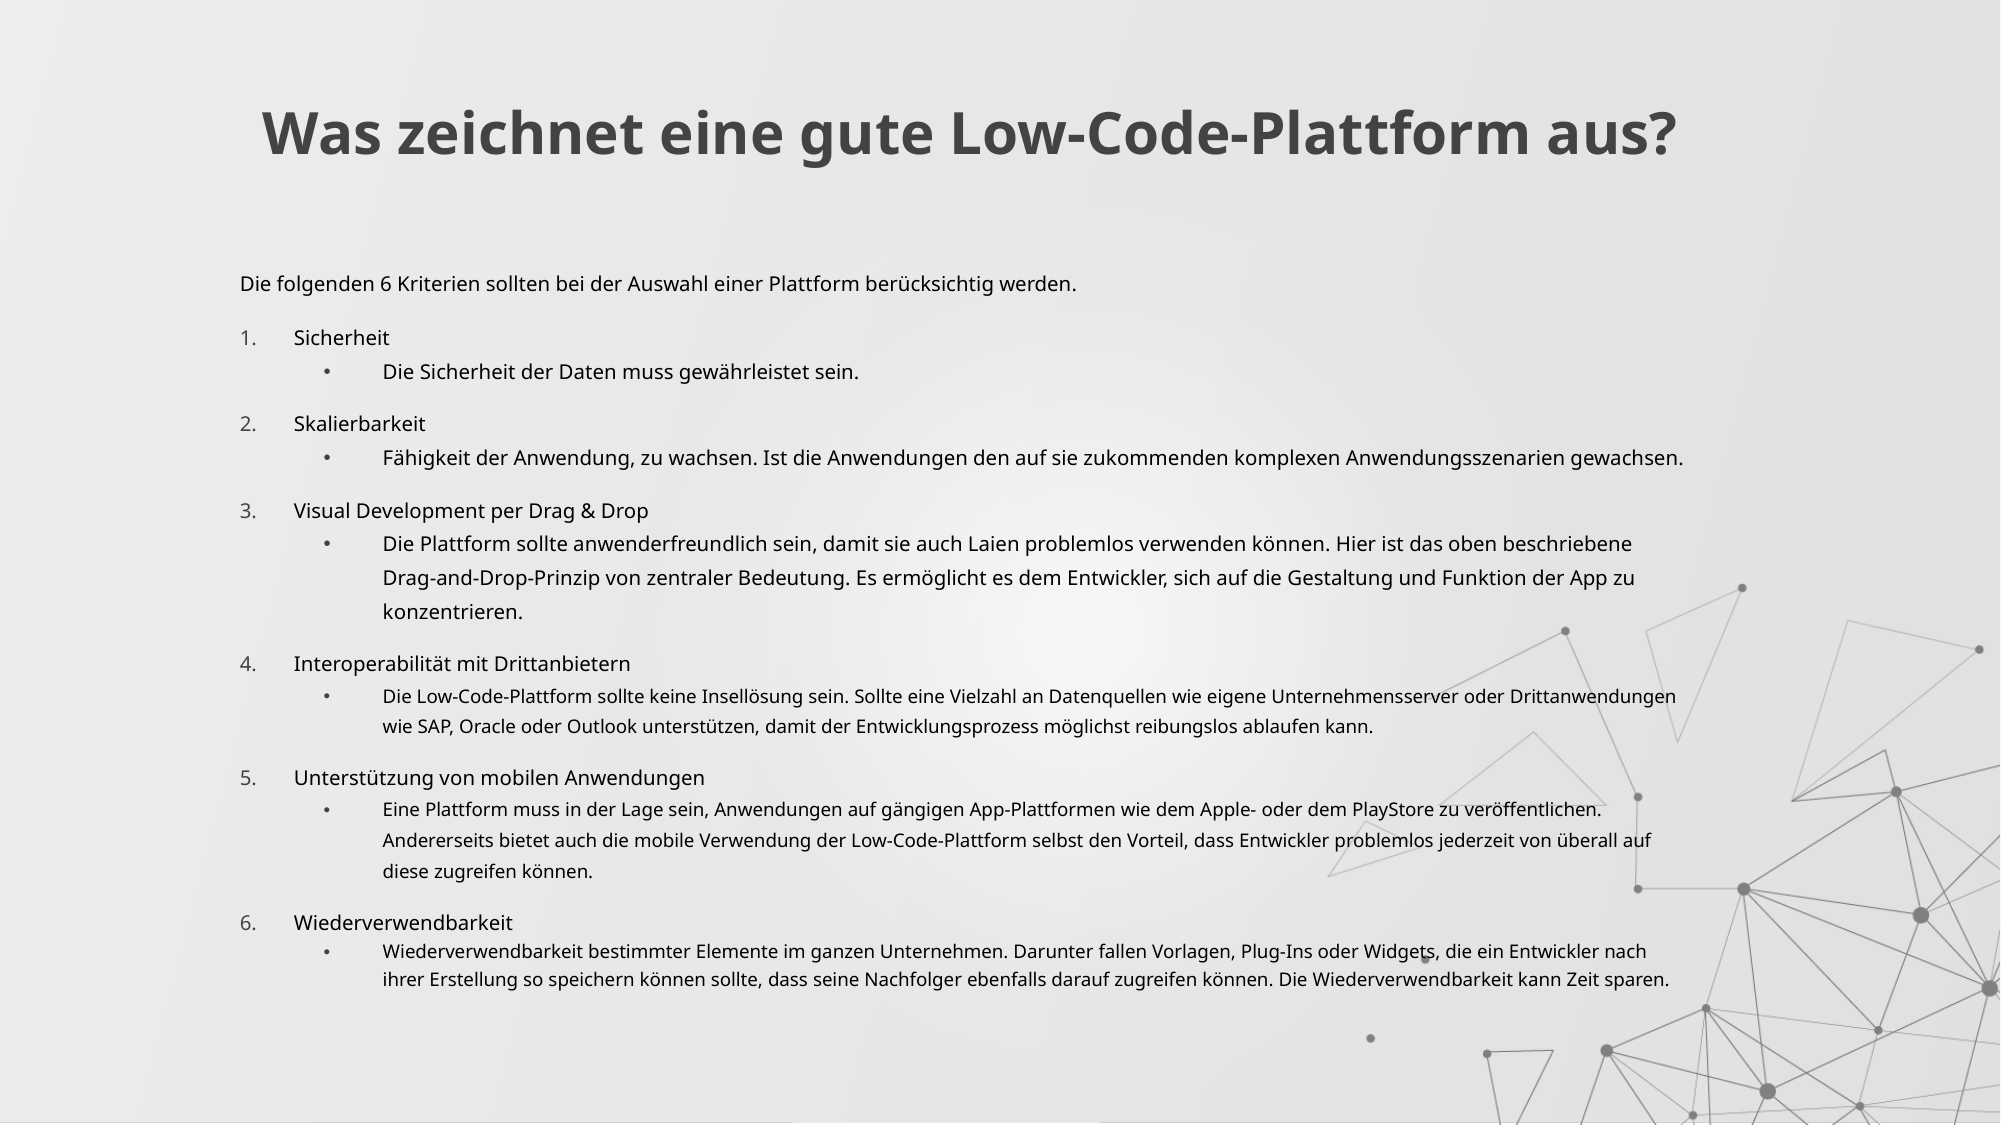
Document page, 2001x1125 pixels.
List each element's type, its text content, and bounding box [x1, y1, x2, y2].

title Was zeichnet eine gute Low-Code-Plattform aus? [247, 77, 1731, 215]
list Die folgenden 6 Kriterien sollten bei der Auswahl einer Plattform berücksichtig werden. Sicherheit Die Sicherheit der Daten muss gewährleistet sein. Skalierbarkeit Fähigkeit der Anwendung, zu wachsen. Ist die Anwendungen den auf sie zukommenden komplexen Anwendungsszenarien gewachsen. Visual Development per Drag & Drop Die Plattform sollte anwenderfreundlich sein, damit sie auch Laien problemlos verwenden können. Hier ist das oben beschriebene Drag-and-Drop-Prinzip von zentraler Bedeutung. Es ermöglicht es dem Entwickler, sich auf die Gestaltung und Funktion der App zu konzentrieren. Interoperabilität mit Drittanbietern Die Low-Code-Plattform sollte keine Insellösung sein. Sollte eine Vielzahl an Datenquellen wie eigene Unternehmensserver oder Drittanwendungen wie SAP, Oracle oder Outlook unterstützen, damit der Entwicklungsprozess möglichst reibungslos ablaufen kann. Unterstützung von mobilen Anwendungen Eine Plattform muss in der Lage sein, Anwendungen auf gängigen App-Plattformen wie dem Apple- oder dem PlayStore zu veröffentlichen. Andererseits bietet auch die mobile Verwendung der Low-Code-Plattform selbst den Vorteil, dass Entwickler problemlos jederzeit von überall auf diese zugreifen können. Wiederverwendbarkeit Wiederverwendbarkeit bestimmter Elemente im ganzen Unternehmen. Darunter fallen Vorlagen, Plug-Ins oder Widgets, die ein Entwickler nach ihrer Erstellung so speichern können sollte, dass seine Nachfolger ebenfalls darauf zugreifen können. Die Wiederverwendbarkeit kann Zeit sparen. [190, 250, 1704, 1019]
picture [0, 0, 2001, 1125]
